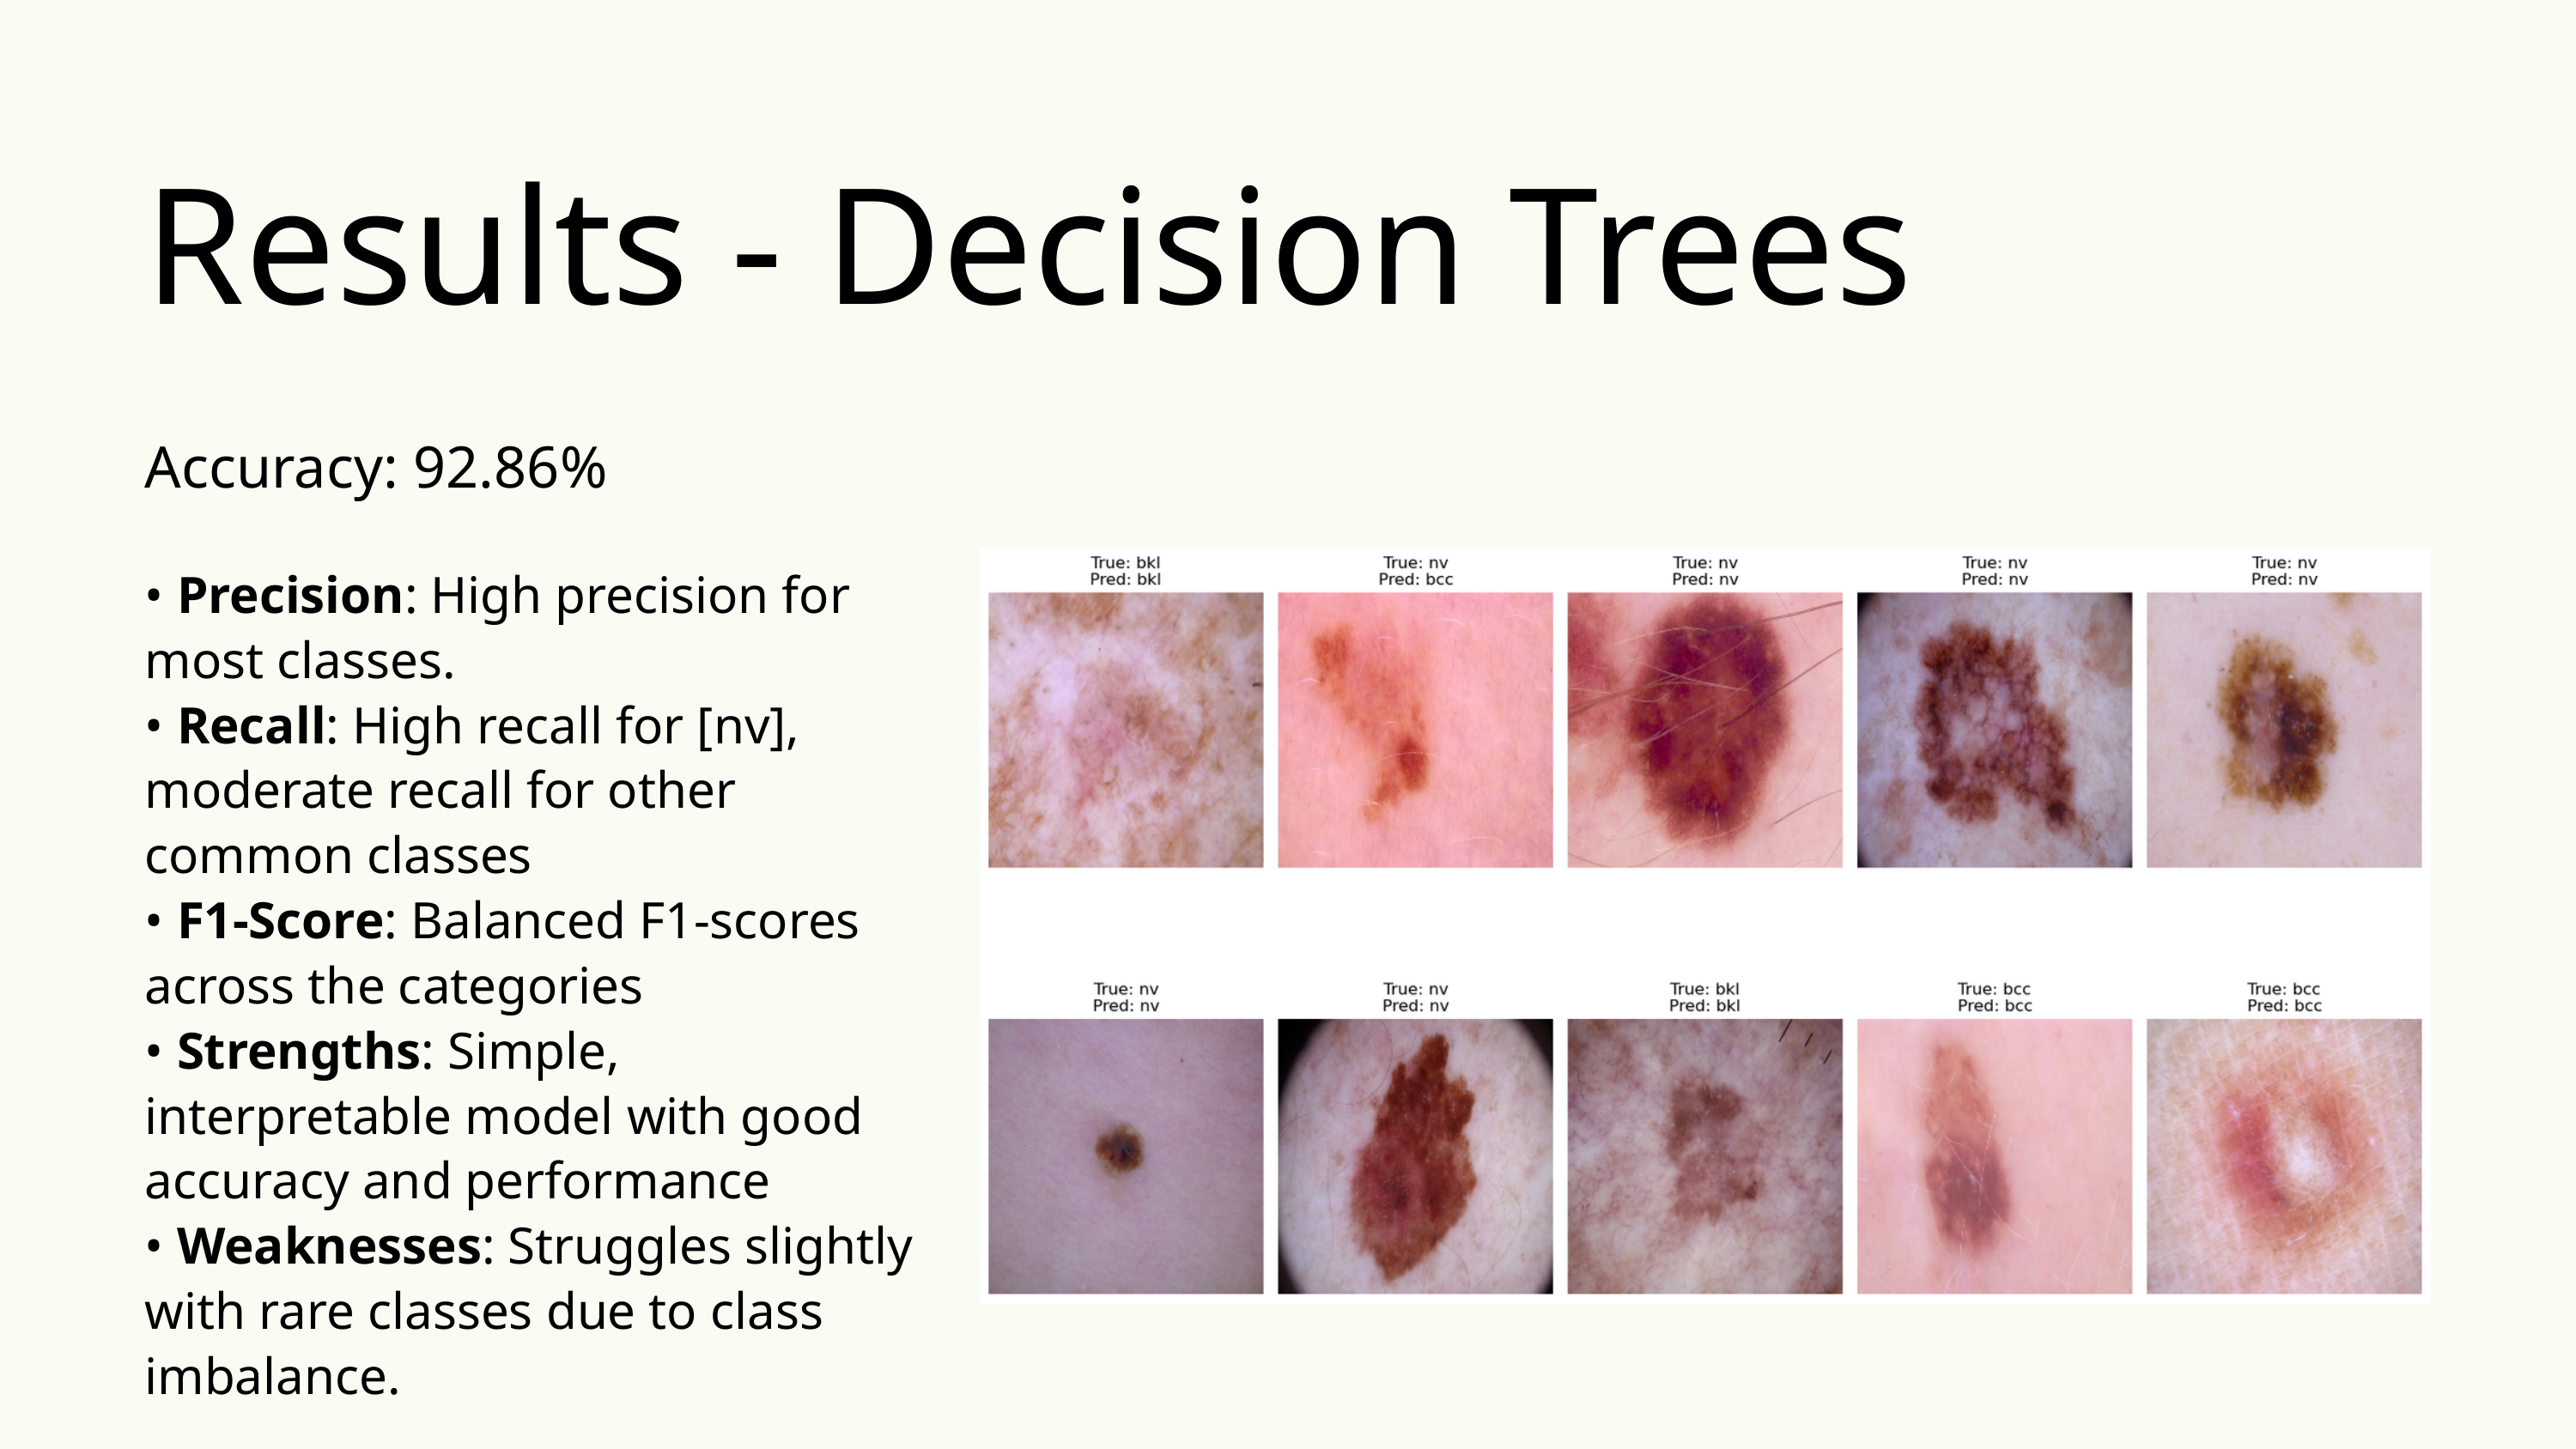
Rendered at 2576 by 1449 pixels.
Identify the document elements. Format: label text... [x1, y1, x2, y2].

text_box Results - Decision Trees [144, 143, 1972, 337]
text_box [979, 547, 2432, 1304]
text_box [144, 431, 940, 1394]
